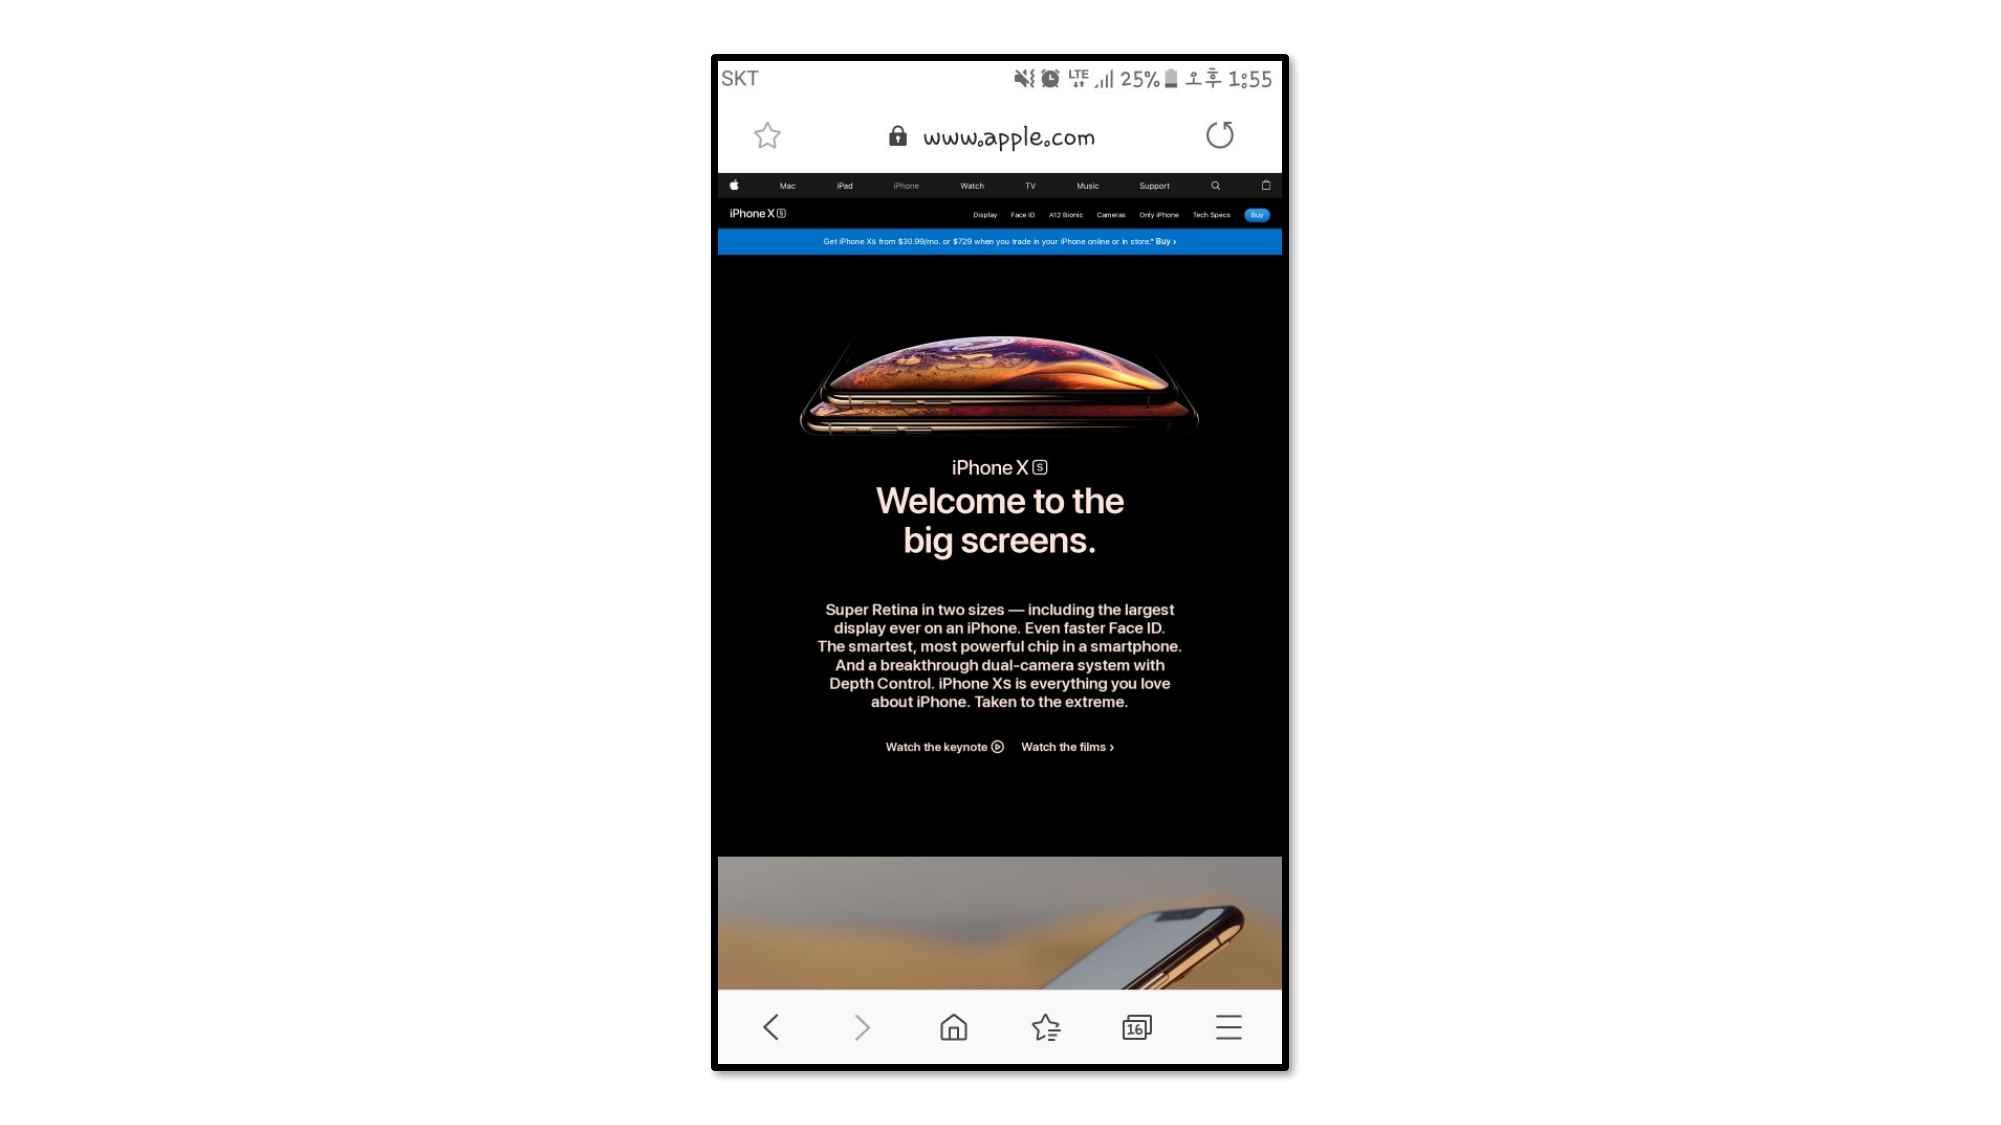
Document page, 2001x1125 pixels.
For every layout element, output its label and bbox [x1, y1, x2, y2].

picture [717, 60, 1283, 1065]
